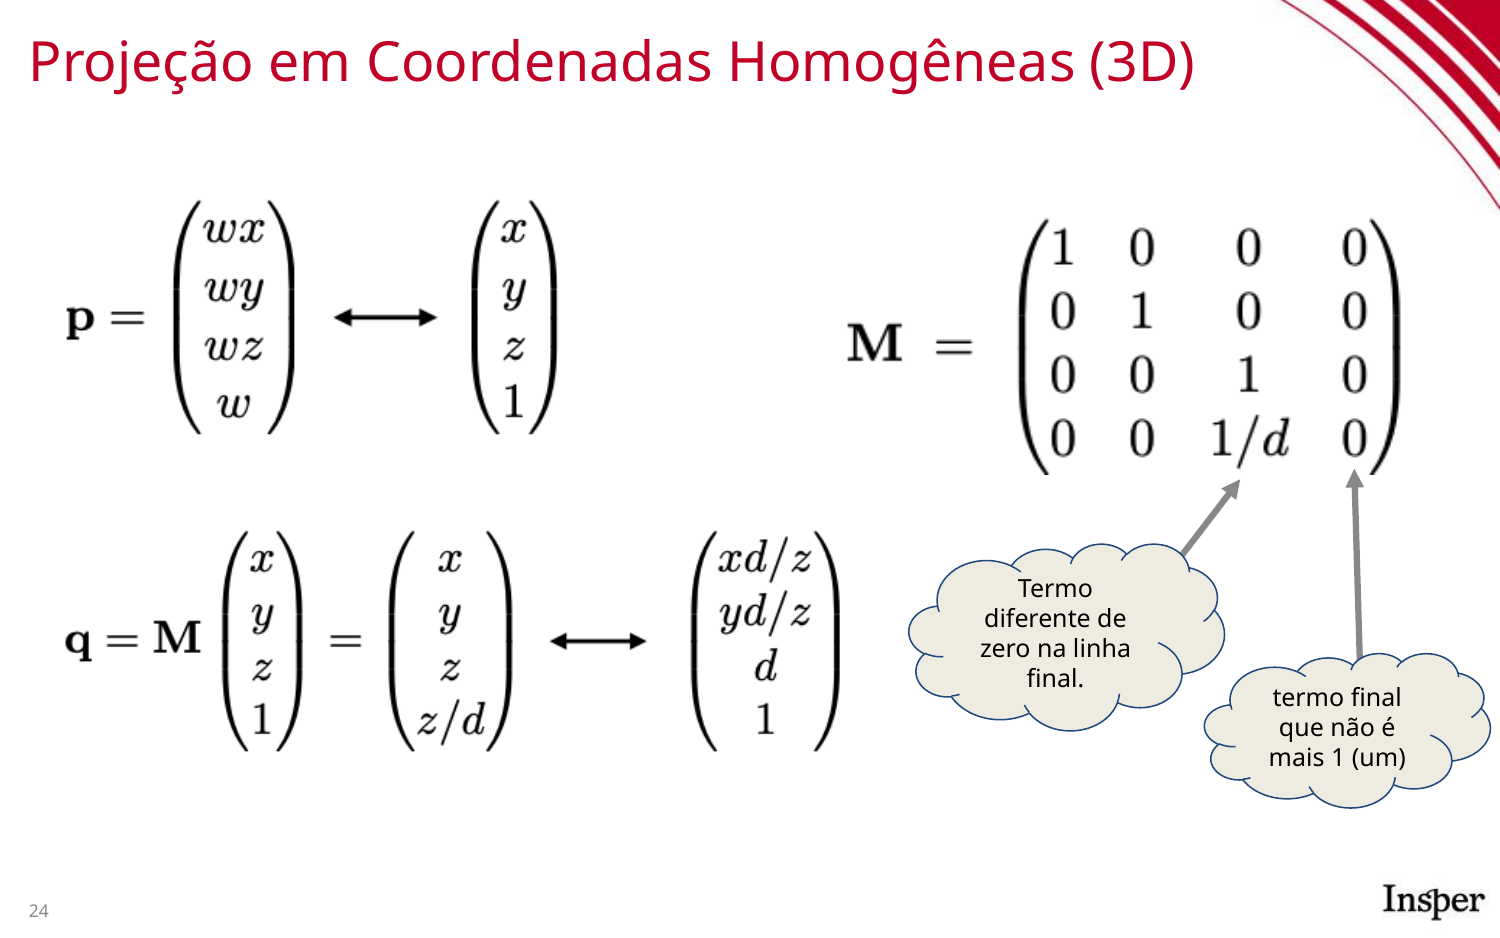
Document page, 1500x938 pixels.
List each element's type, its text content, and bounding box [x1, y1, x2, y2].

picture [47, 0, 1500, 938]
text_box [908, 479, 1199, 731]
title Projeção em Coordenadas Homogêneas (3D) [13, 18, 1397, 104]
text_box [1204, 468, 1491, 808]
slide_number 24 [0, 887, 78, 938]
